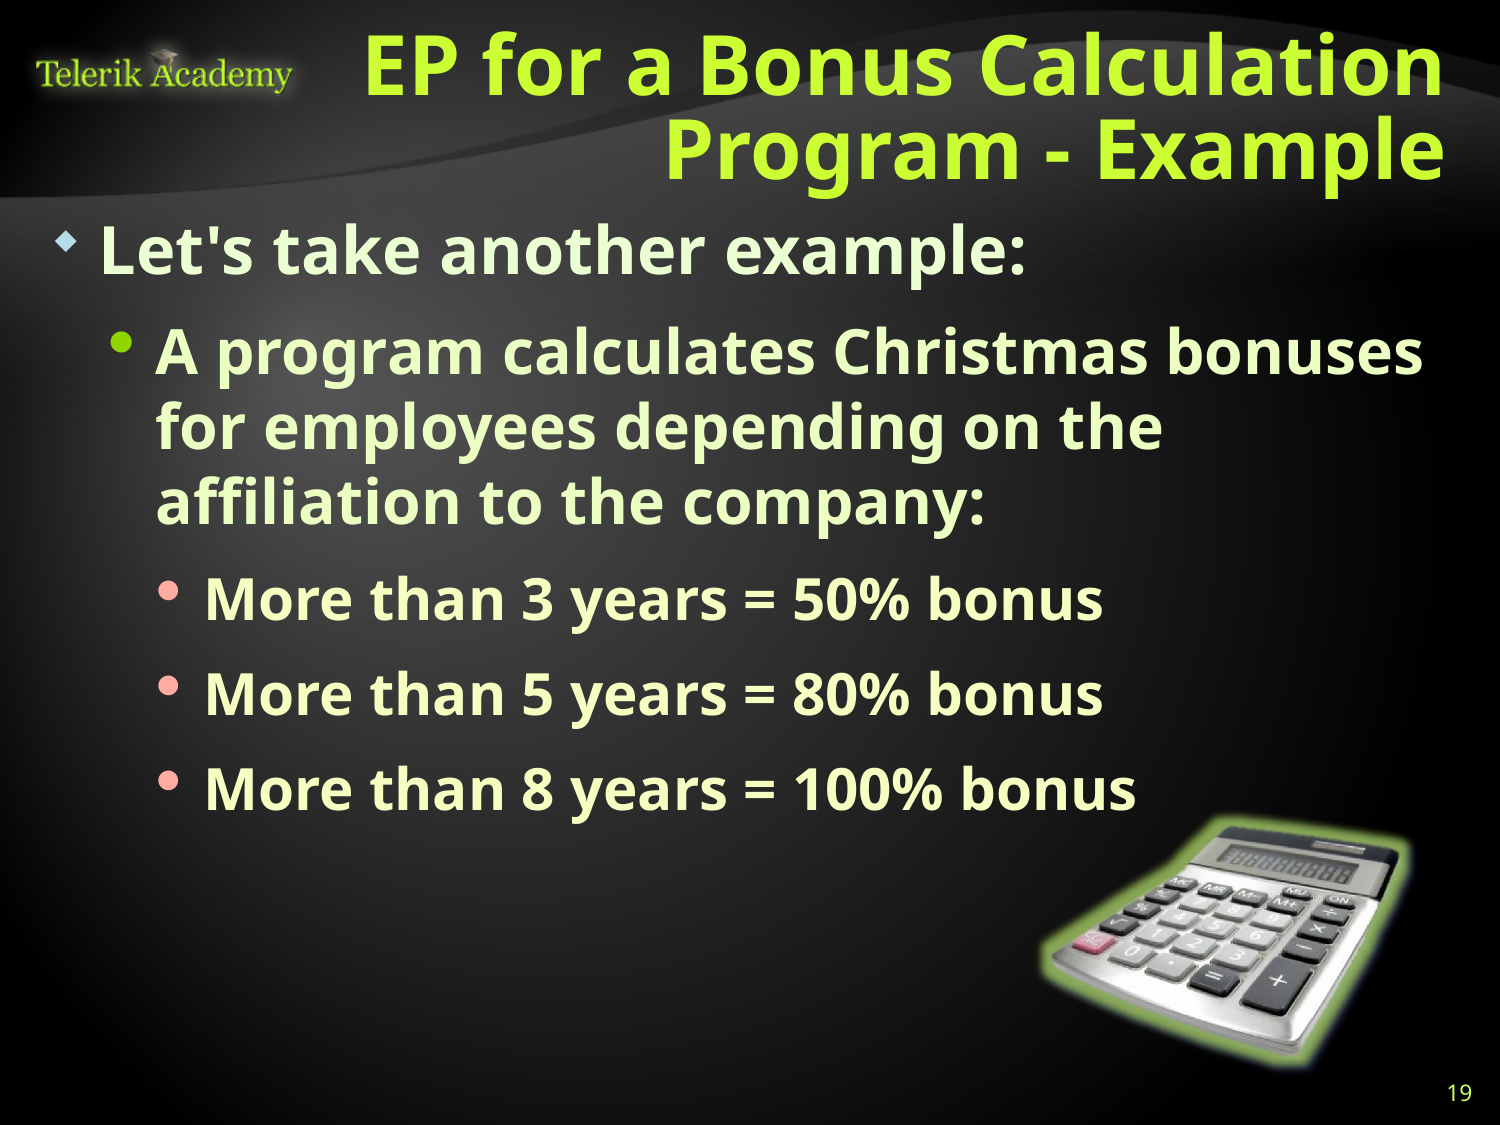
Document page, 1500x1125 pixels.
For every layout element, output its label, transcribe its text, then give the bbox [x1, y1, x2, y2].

list Let's take another example: A program calculates Christmas bonuses for employees depending on the affiliation to the company: More than 3 years = 50% bonus More than 5 years = 80% bonus More than 8 years = 100% bonus [37, 200, 1463, 1100]
title EP for a Bonus Calculation Program - Example [300, 37, 1463, 188]
slide_number 19 [1412, 1074, 1488, 1113]
picture [0, 0, 1500, 1125]
